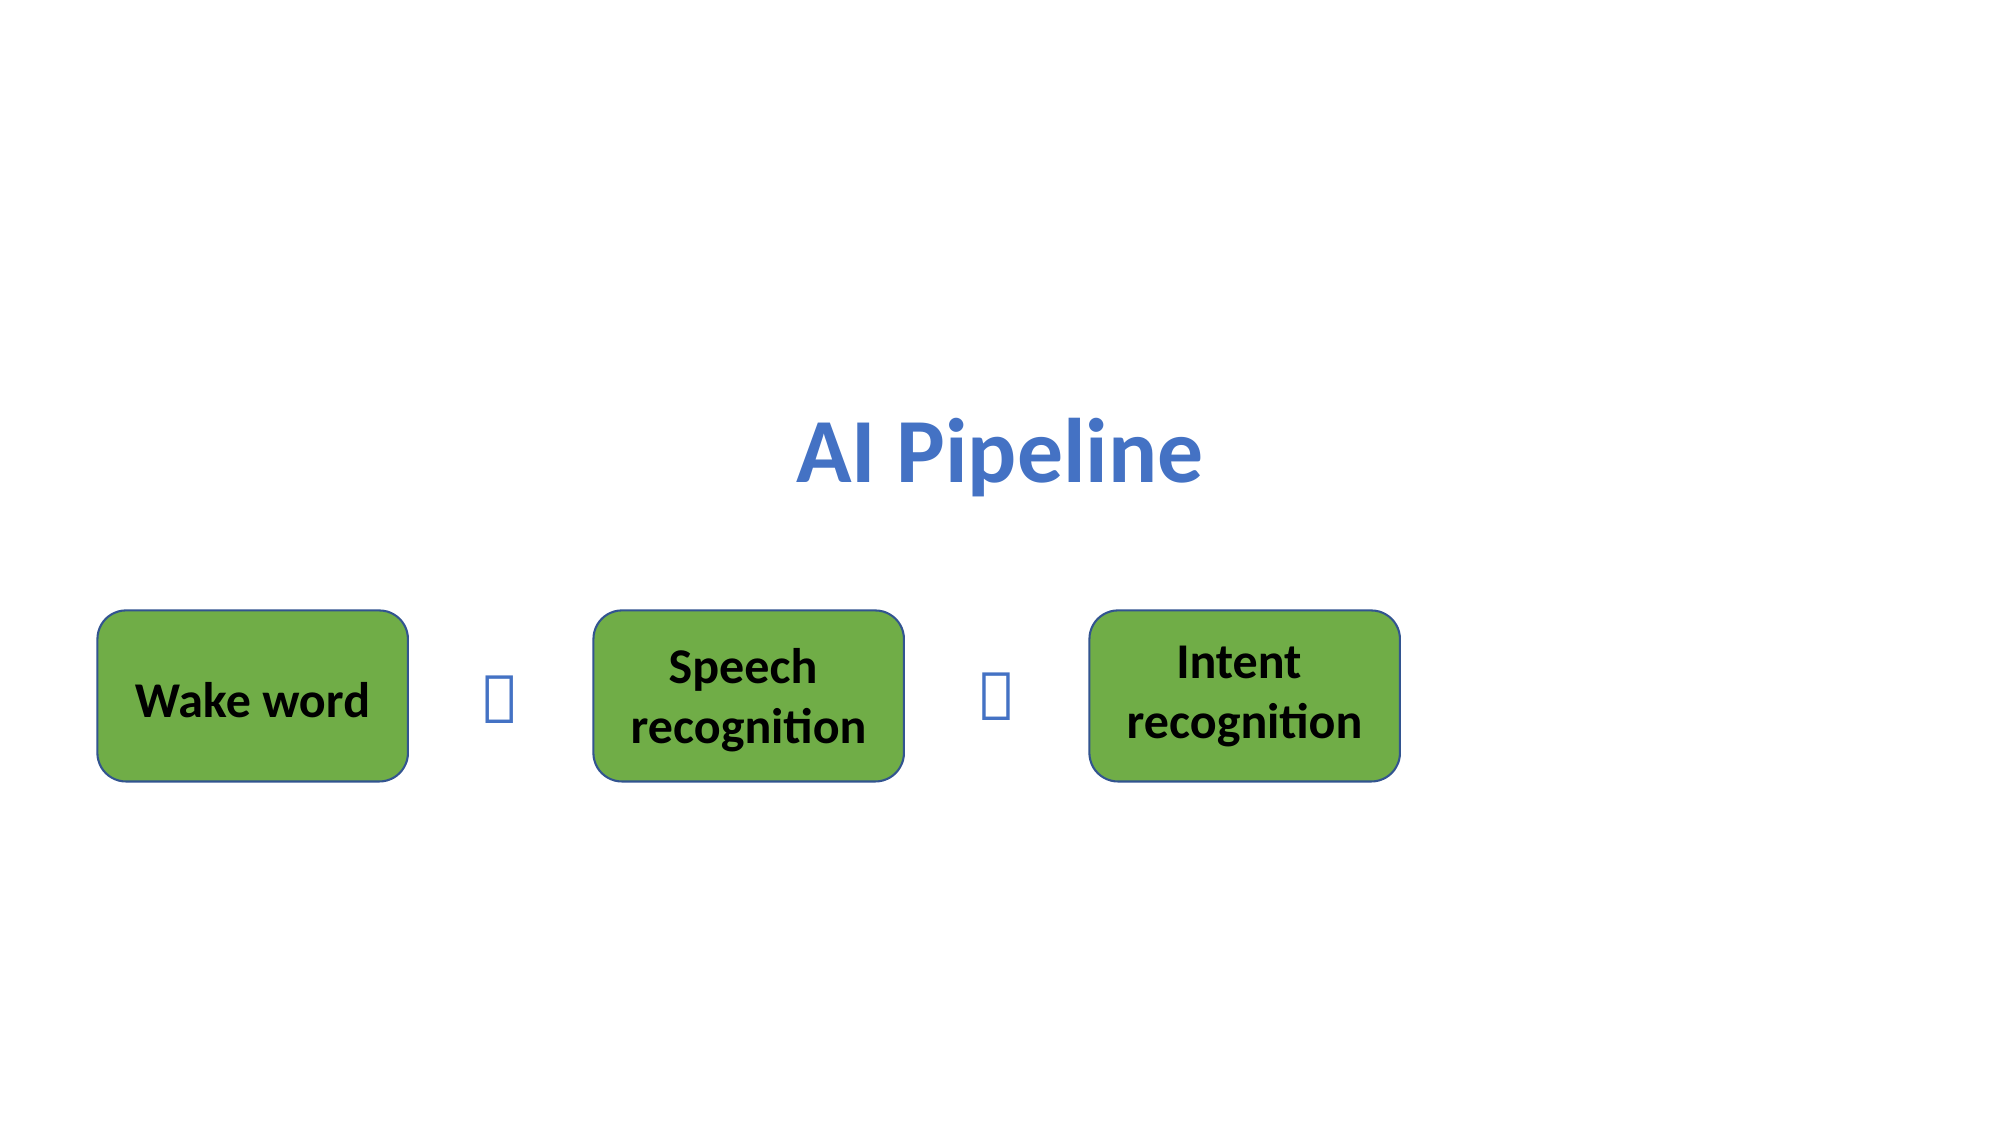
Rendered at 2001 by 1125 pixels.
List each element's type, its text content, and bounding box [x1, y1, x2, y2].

text_box Intent recognition [1111, 620, 1378, 756]
text_box [1088, 609, 1401, 783]
text_box [592, 609, 905, 783]
text_box Wake word [120, 659, 386, 735]
text_box AI Pipeline [266, 349, 1734, 541]
text_box  [961, 646, 1032, 742]
text_box [96, 609, 409, 783]
text_box  [464, 649, 535, 744]
text_box Speech recognition [615, 626, 882, 761]
